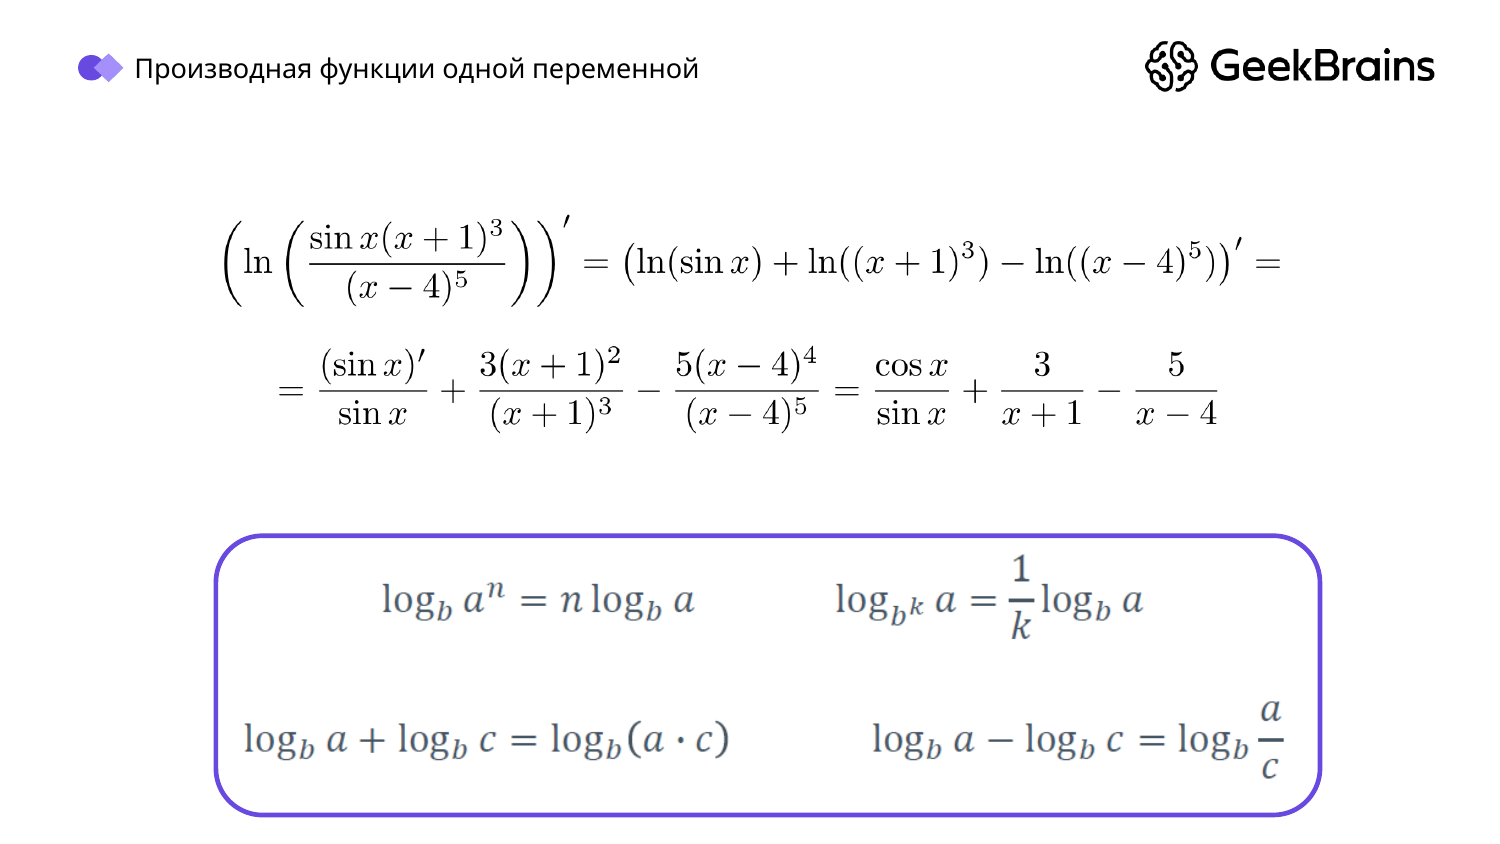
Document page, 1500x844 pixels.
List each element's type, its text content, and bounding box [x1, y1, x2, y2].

title Производная функции одной переменной [134, 39, 901, 83]
picture [1145, 39, 1435, 93]
text_box [78, 54, 102, 81]
text_box [93, 53, 124, 82]
picture [202, 191, 1298, 448]
text_box [224, 796, 1311, 816]
picture [202, 535, 1334, 787]
